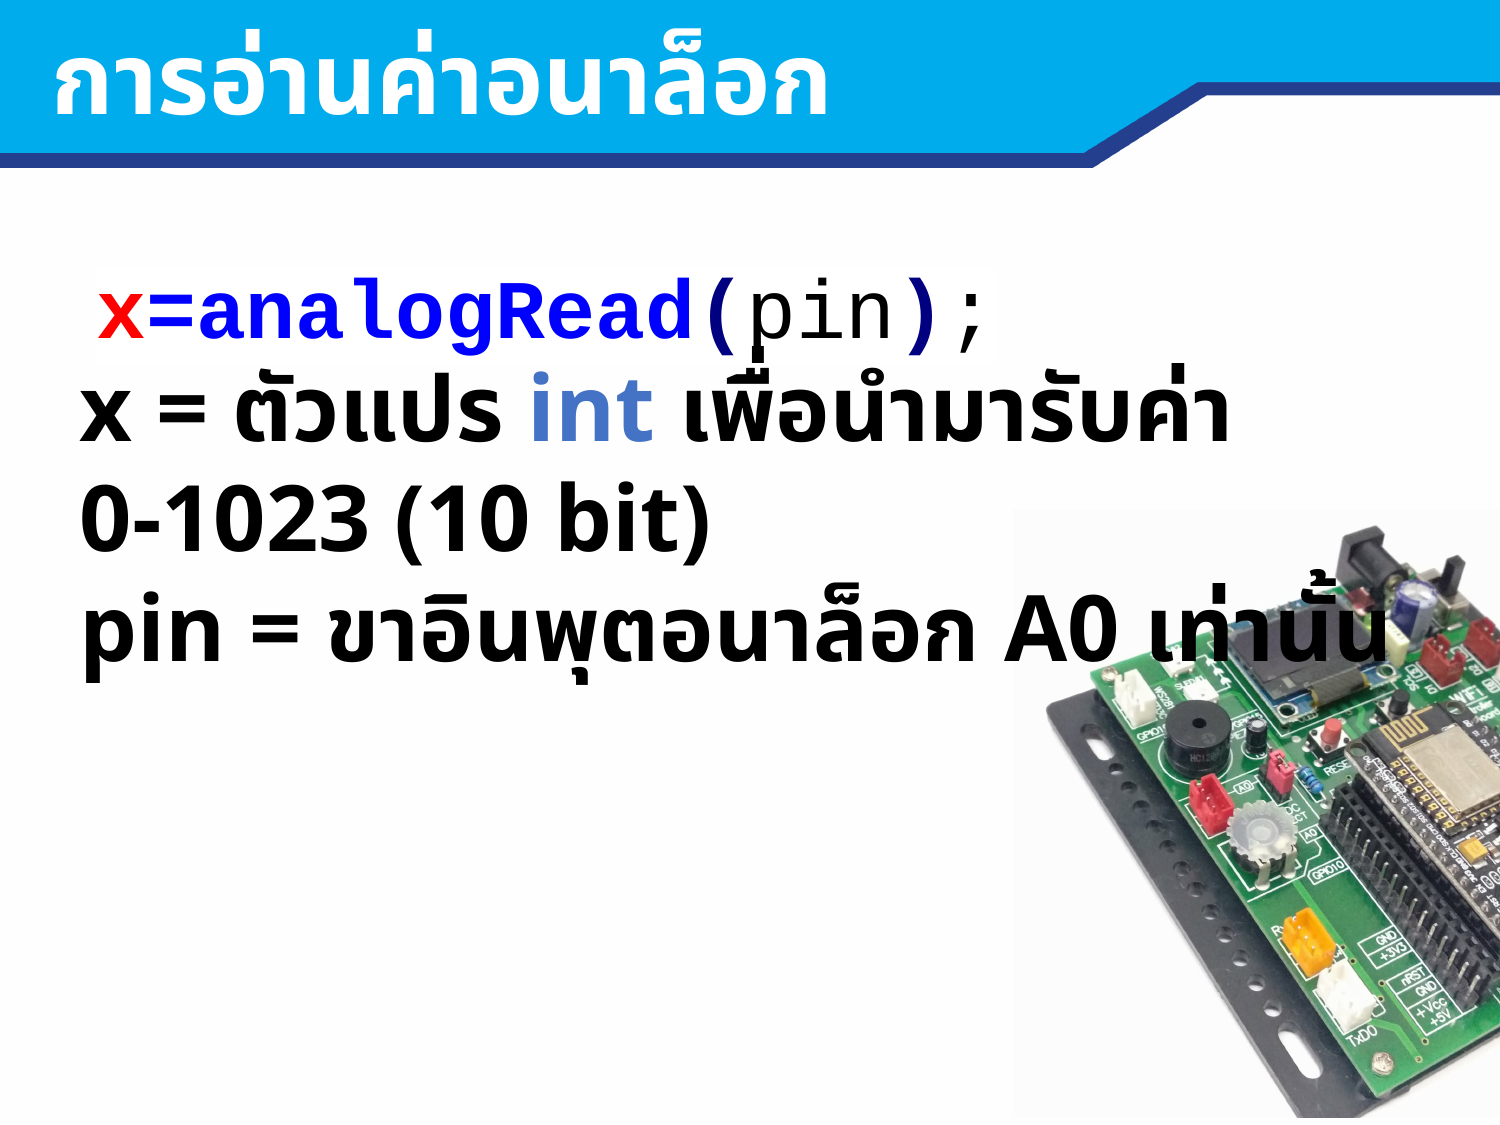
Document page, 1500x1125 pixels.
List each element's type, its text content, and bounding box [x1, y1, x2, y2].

text_box x = ตัวแปร int เพื่อนำมารับค่า 0-1023 (10 bit) pin = ขาอินพุตอนาล็อก A0 เท่านั้น [64, 342, 1447, 687]
text_box x=analogRead(pin); [81, 247, 1012, 342]
picture [0, 83, 1500, 1125]
text_box การอ่านค่าอนาล็อก [37, 7, 1207, 142]
